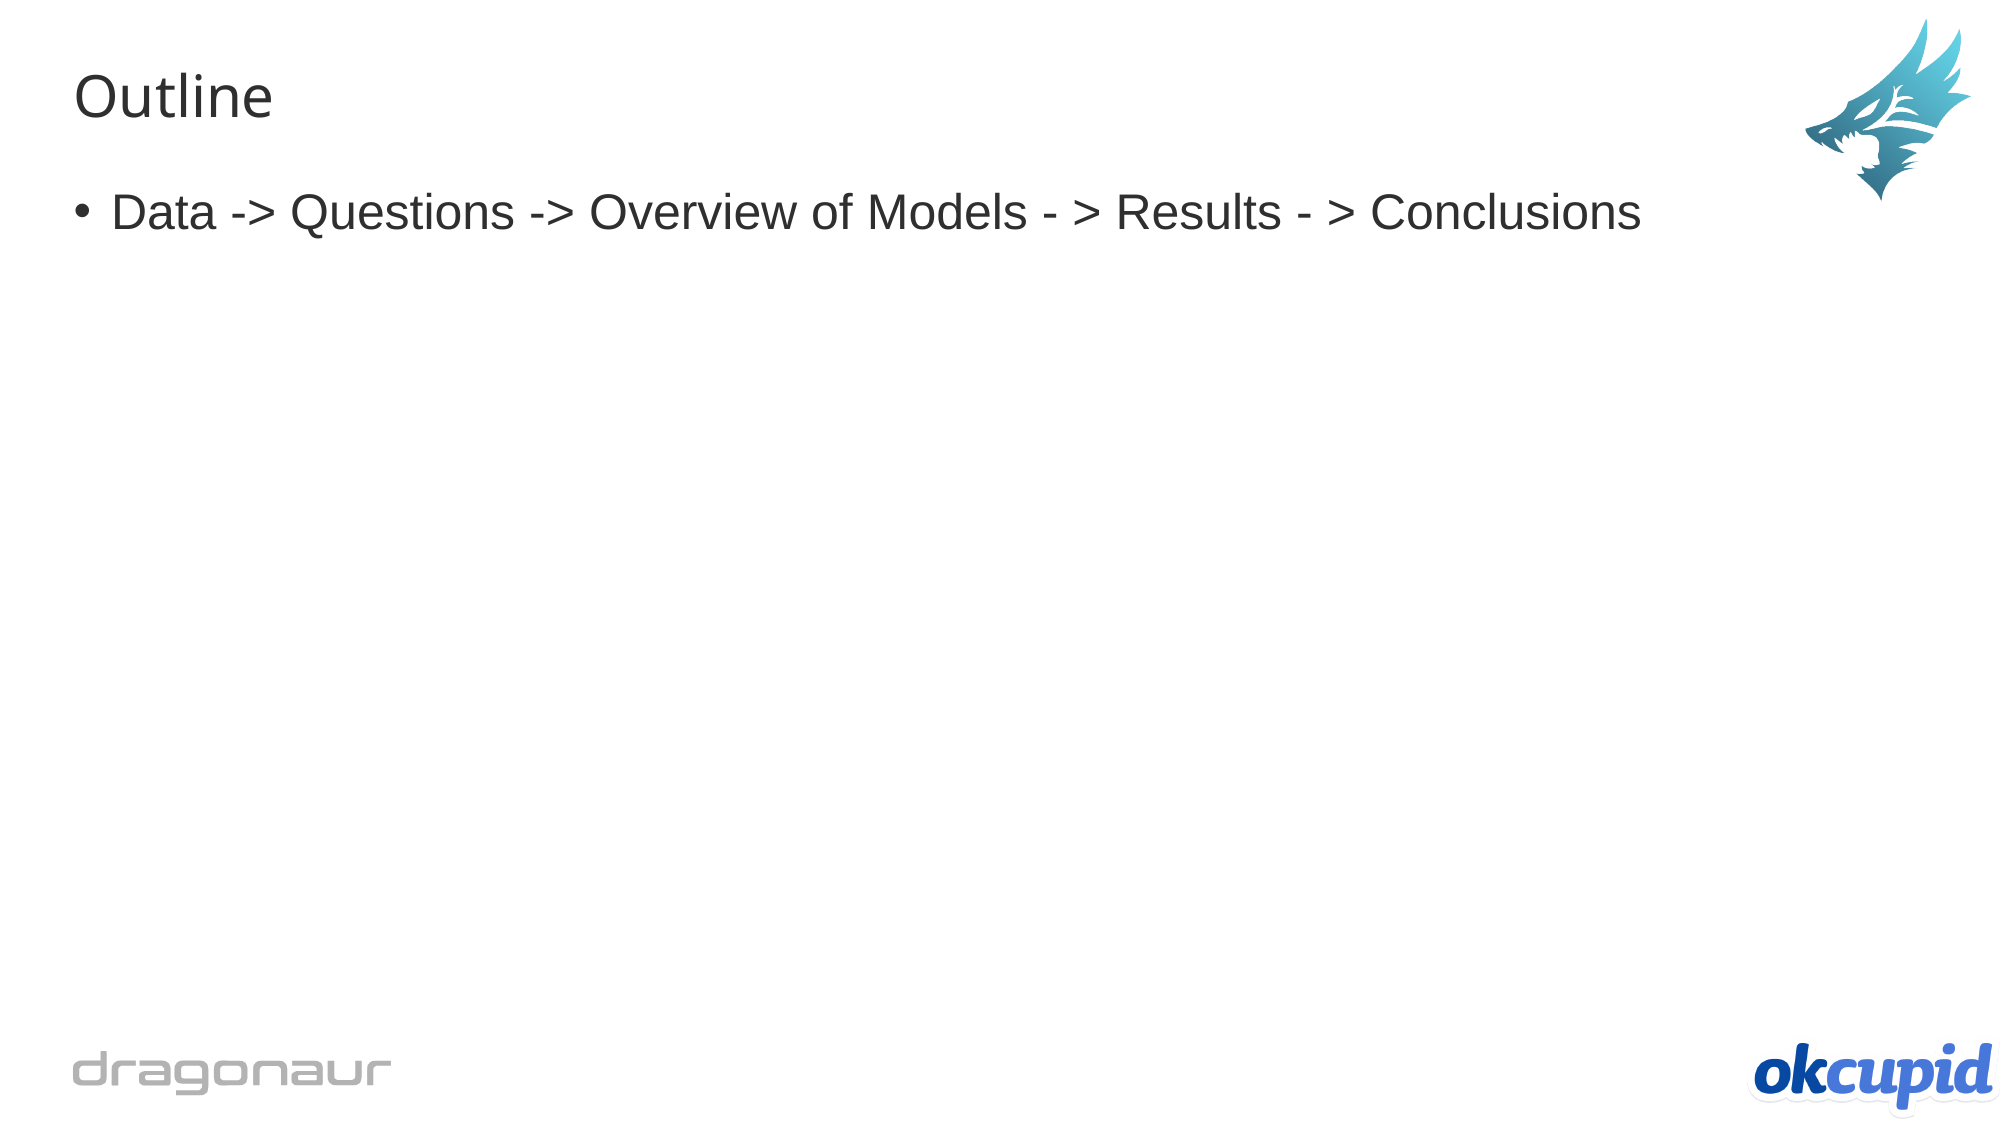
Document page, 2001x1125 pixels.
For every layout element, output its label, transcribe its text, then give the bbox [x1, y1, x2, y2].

picture [1796, 18, 1981, 202]
list Data -> Questions -> Overview of Models - > Results - > Conclusions [58, 178, 1947, 1014]
title Outline [58, 59, 1947, 160]
picture [1747, 1035, 2000, 1119]
